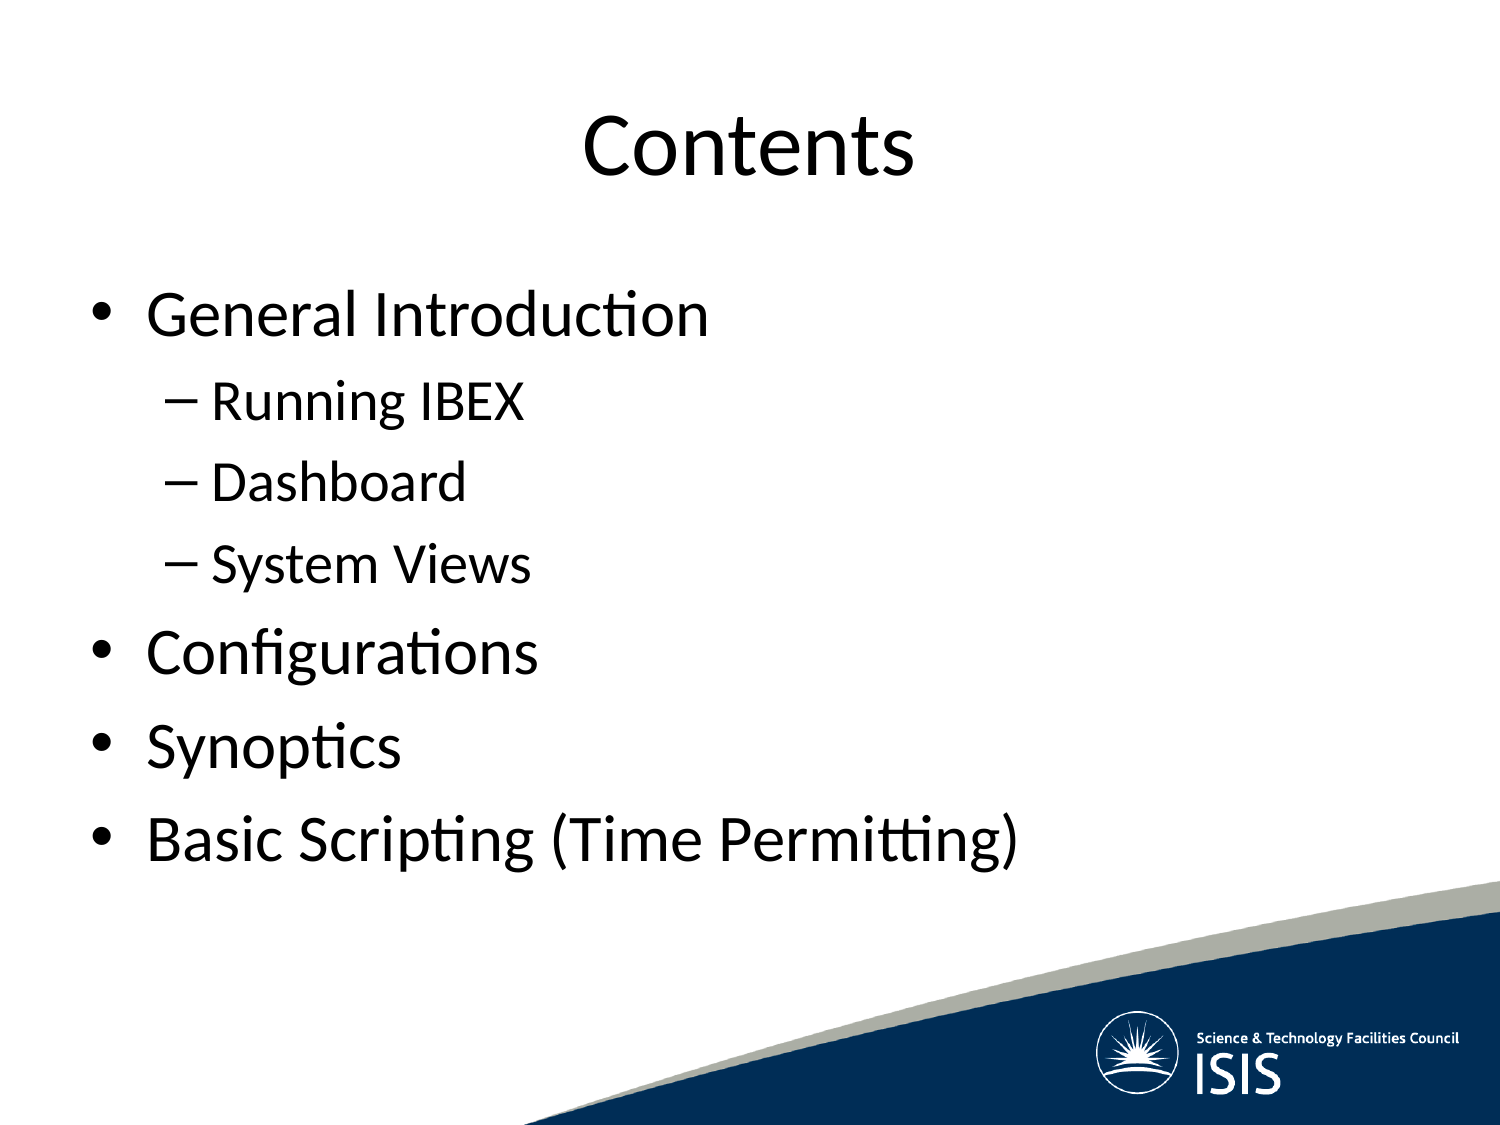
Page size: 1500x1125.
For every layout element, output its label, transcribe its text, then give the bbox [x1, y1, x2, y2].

list General Introduction Running IBEX Dashboard System Views Configurations Synoptics Basic Scripting (Time Permitting) [75, 262, 1425, 1005]
title Contents [75, 45, 1425, 233]
picture [0, 879, 1500, 1125]
